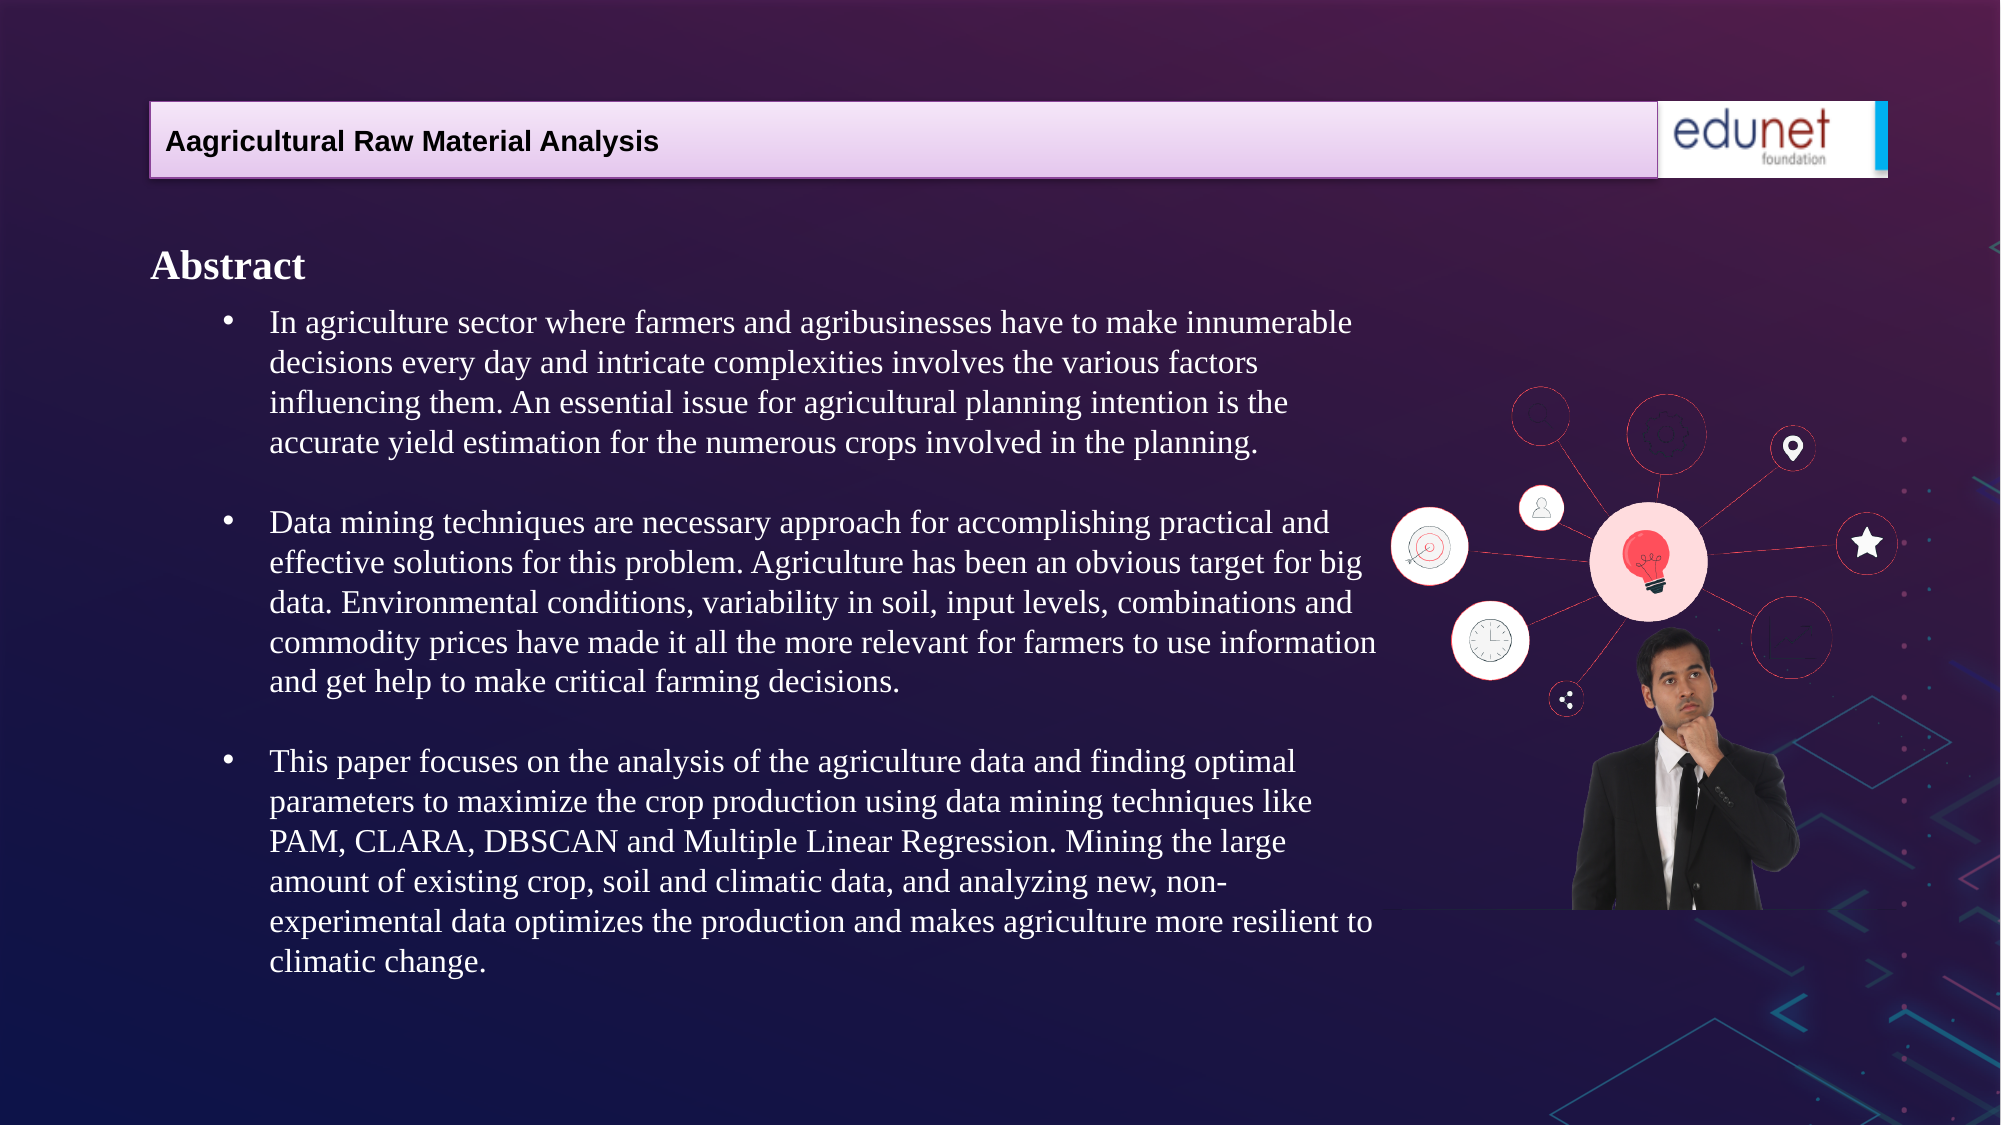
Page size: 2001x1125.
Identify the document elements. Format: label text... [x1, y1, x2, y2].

text_box Abstract [149, 249, 300, 304]
text_box Aagricultural Raw Material Analysis [149, 101, 1655, 179]
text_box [1367, 372, 1920, 931]
picture [1657, 101, 1888, 179]
text_box In agriculture sector where farmers and agribusinesses have to make innumerable decisions every day and intricate complexities involves the various factors influencing them. An essential issue for agricultural planning intention is the accurate yield estimation for the numerous crops involved in the planning. Data mining techniques are necessary approach for accomplishing practical and effective solutions for this problem. Agriculture has been an obvious target for big data. Environmental conditions, variability in soil, input levels, combinations and commodity prices have made it all the more relevant for farmers to use information and get help to make critical farming decisions. This paper focuses on the analysis of the agriculture data and finding optimal parameters to maximize the crop production using data mining techniques like PAM, CLARA, DBSCAN and Multiple Linear Regression. Mining the large amount of existing crop, soil and climatic data, and analyzing new, non-experimental data optimizes the production and makes agriculture more resilient to climatic change. [132, 292, 1400, 987]
